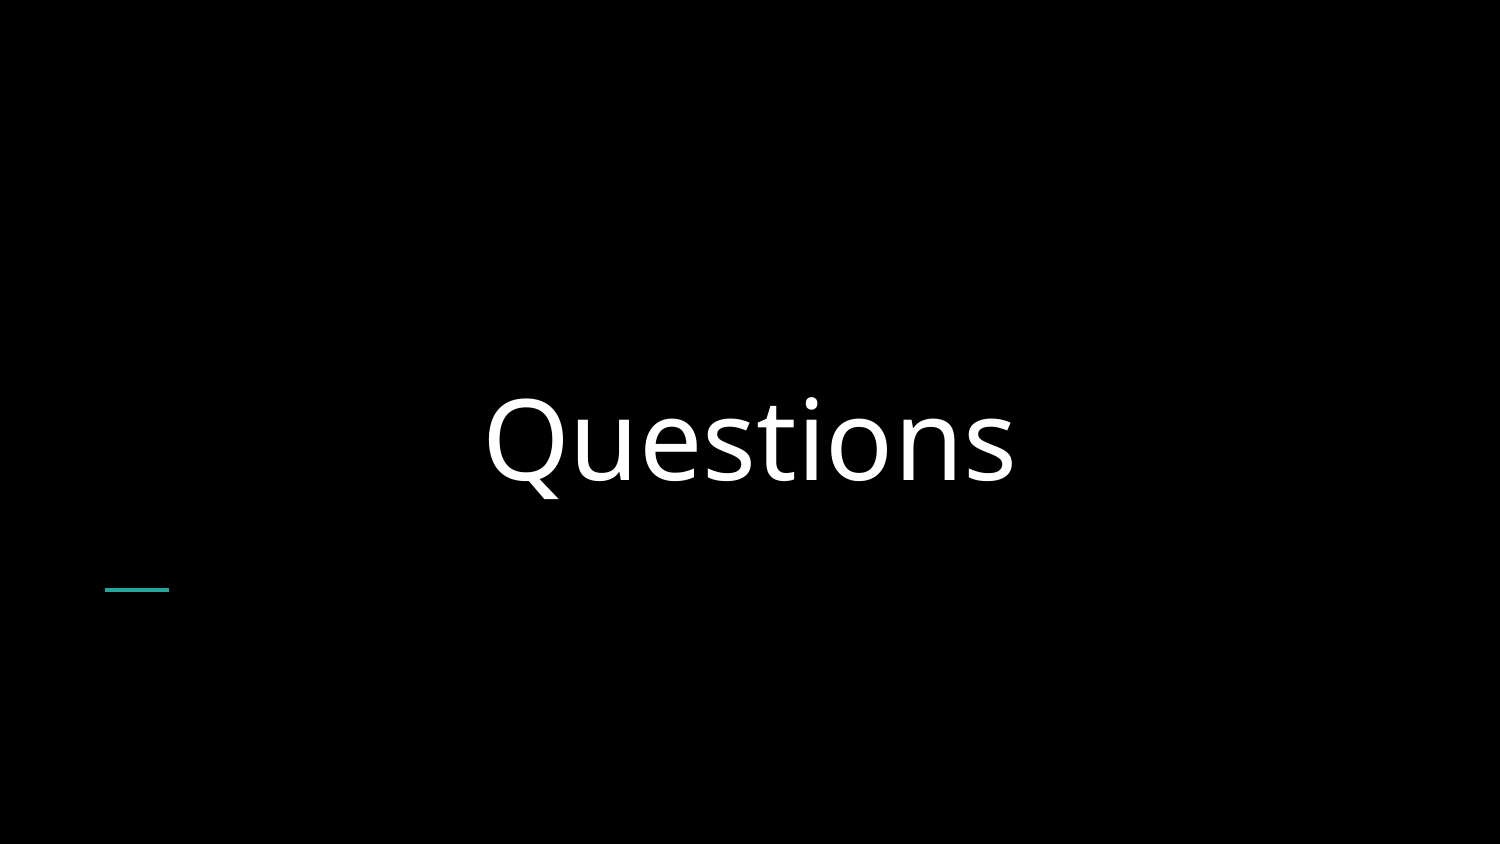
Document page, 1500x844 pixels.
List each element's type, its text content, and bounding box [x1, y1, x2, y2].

title Questions [84, 268, 1416, 519]
